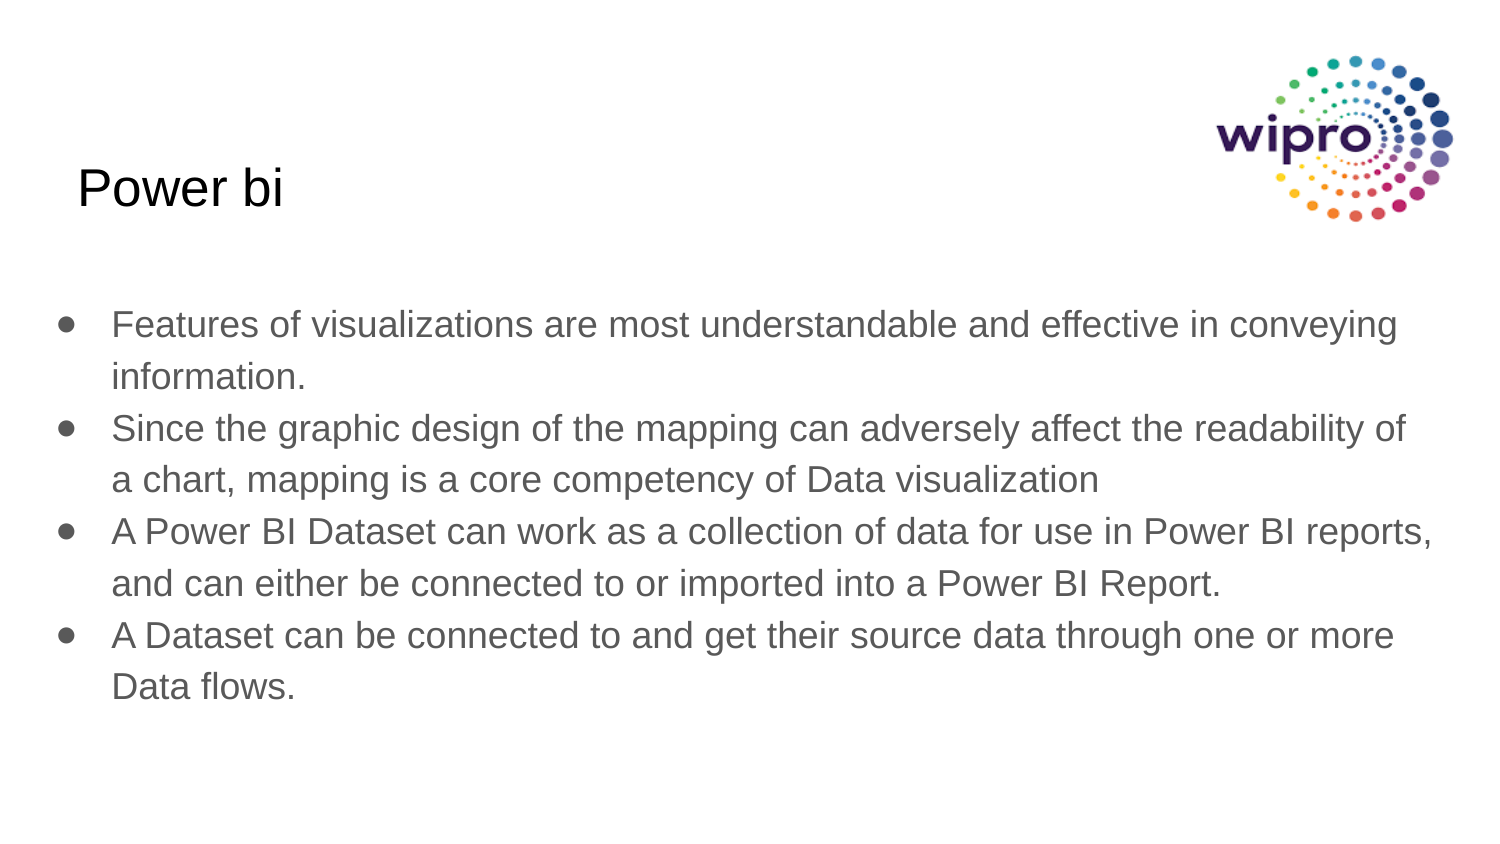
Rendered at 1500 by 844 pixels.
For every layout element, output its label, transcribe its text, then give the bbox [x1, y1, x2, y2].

list Features of visualizations are most understandable and effective in conveying information. Since the graphic design of the mapping can adversely affect the readability of a chart, mapping is a core competency of Data visualization A Power BI Dataset can work as a collection of data for use in Power BI reports, and can either be connected to or imported into a Power BI Report. A Dataset can be connected to and get their source data through one or more Data flows. [21, 278, 1449, 821]
picture [1178, 0, 1492, 279]
title Power bi [62, 138, 1045, 233]
